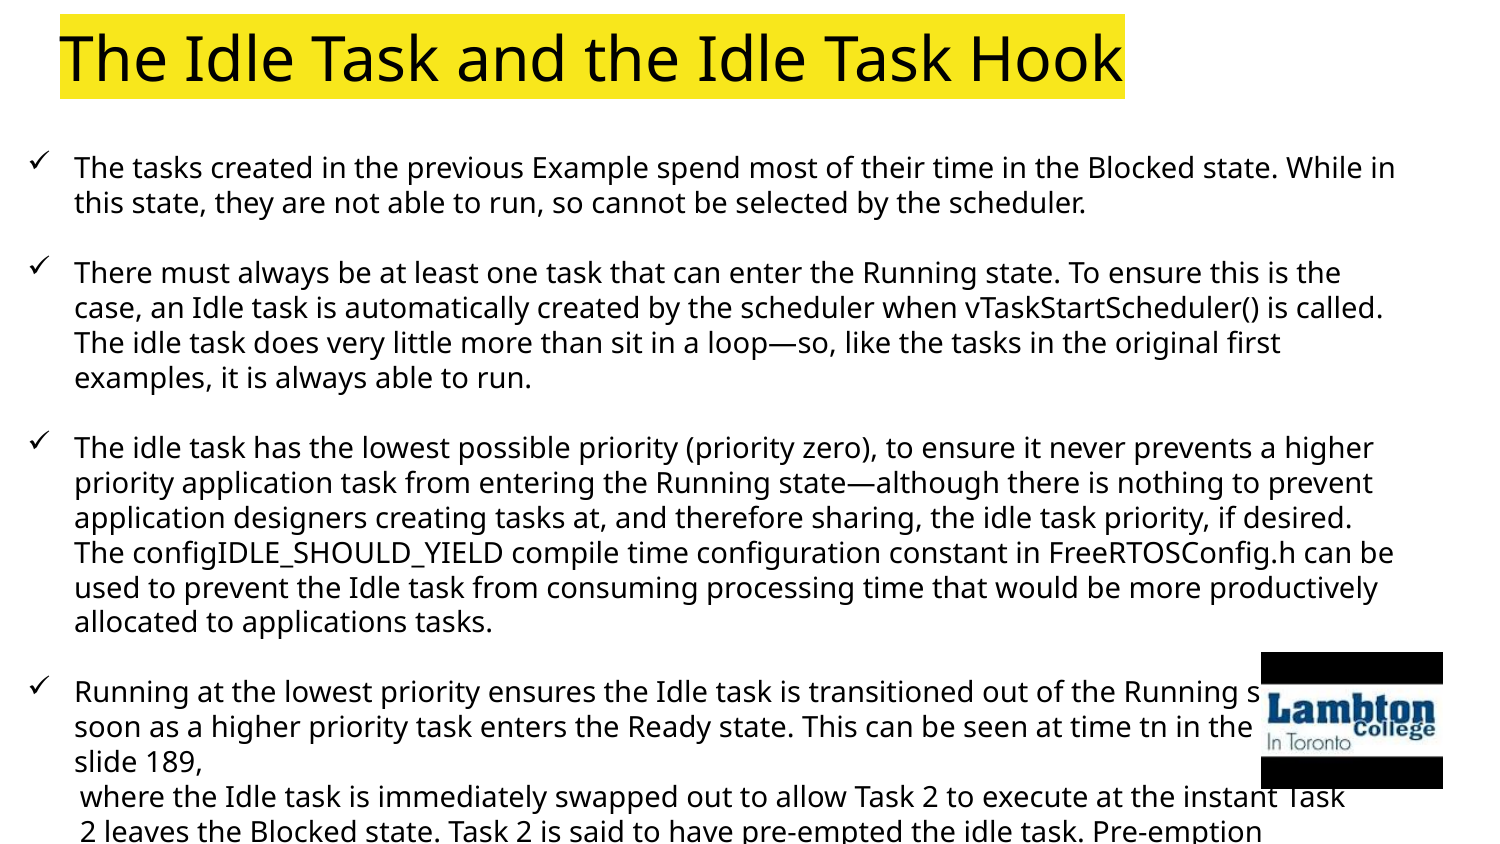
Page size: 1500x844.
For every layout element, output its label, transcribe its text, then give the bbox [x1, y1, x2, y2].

text_box The Idle Task and the Idle Task Hook [45, 3, 1443, 176]
text_box The tasks created in the previous Example spend most of their time in the Blocked state. While in this state, they are not able to run, so cannot be selected by the scheduler. There must always be at least one task that can enter the Running state. To ensure this is the case, an Idle task is automatically created by the scheduler when vTaskStartScheduler() is called. The idle task does very little more than sit in a loop—so, like the tasks in the original first examples, it is always able to run. The idle task has the lowest possible priority (priority zero), to ensure it never prevents a higher priority application task from entering the Running state—although there is nothing to prevent application designers creating tasks at, and therefore sharing, the idle task priority, if desired. The configIDLE_SHOULD_YIELD compile time configuration constant in FreeRTOSConfig.h can be used to prevent the Idle task from consuming processing time that would be more productively allocated to applications tasks. Running at the lowest priority ensures the Idle task is transitioned out of the Running state as soon as a higher priority task enters the Ready state. This can be seen at time tn in the Figure on slide 189, where the Idle task is immediately swapped out to allow Task 2 to execute at the instant Task 2 leaves the Blocked state. Task 2 is said to have pre-empted the idle task. Pre-emption occurs automatically, and without the knowledge of the task being pre-empted. [12, 134, 1425, 811]
picture [1261, 652, 1443, 790]
